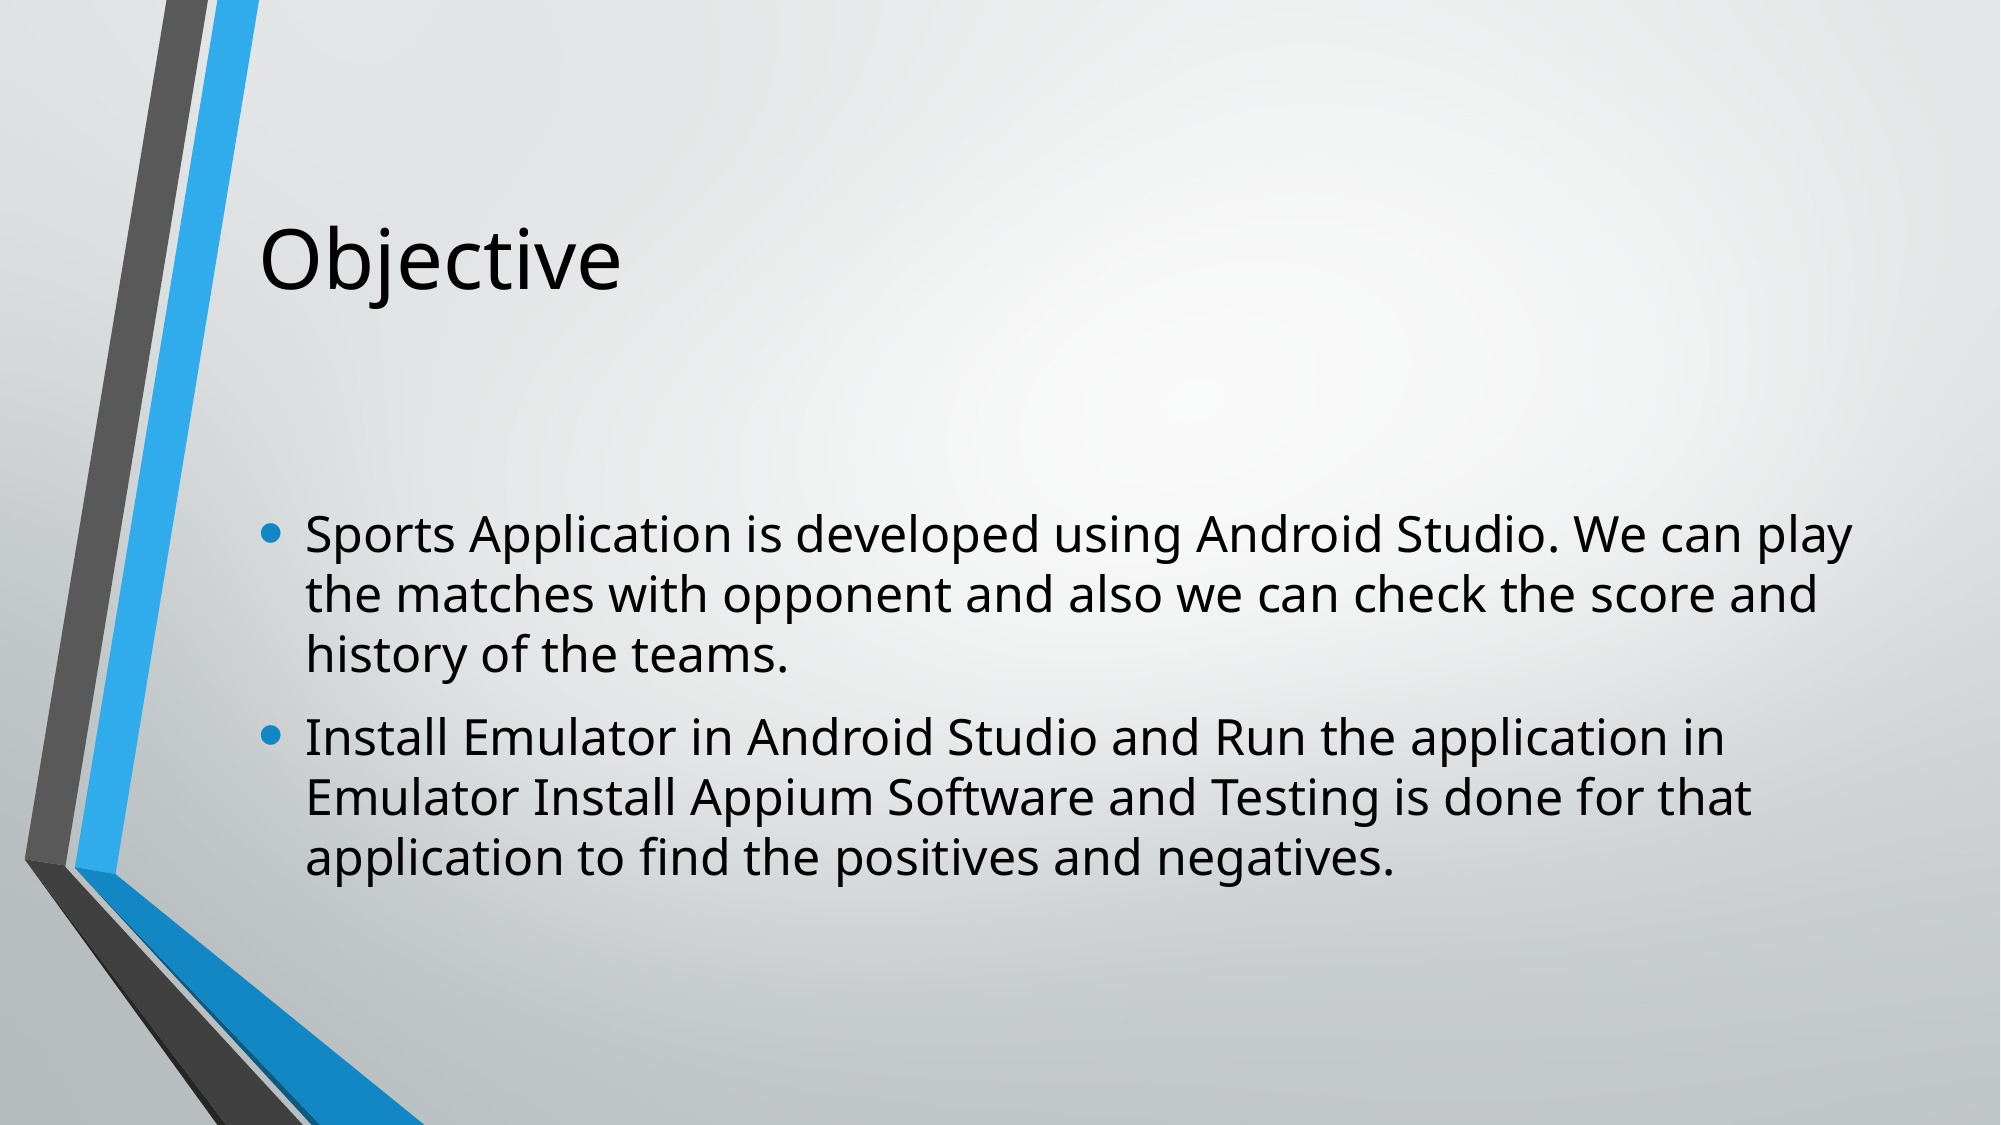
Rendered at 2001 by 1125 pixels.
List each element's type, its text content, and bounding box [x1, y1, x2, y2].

list Sports Application is developed using Android Studio. We can play the matches with opponent and also we can check the score and history of the teams. Install Emulator in Android Studio and Run the application in Emulator Install Appium Software and Testing is done for that application to find the positives and negatives. [243, 437, 1887, 950]
title Objective [243, 112, 1887, 400]
